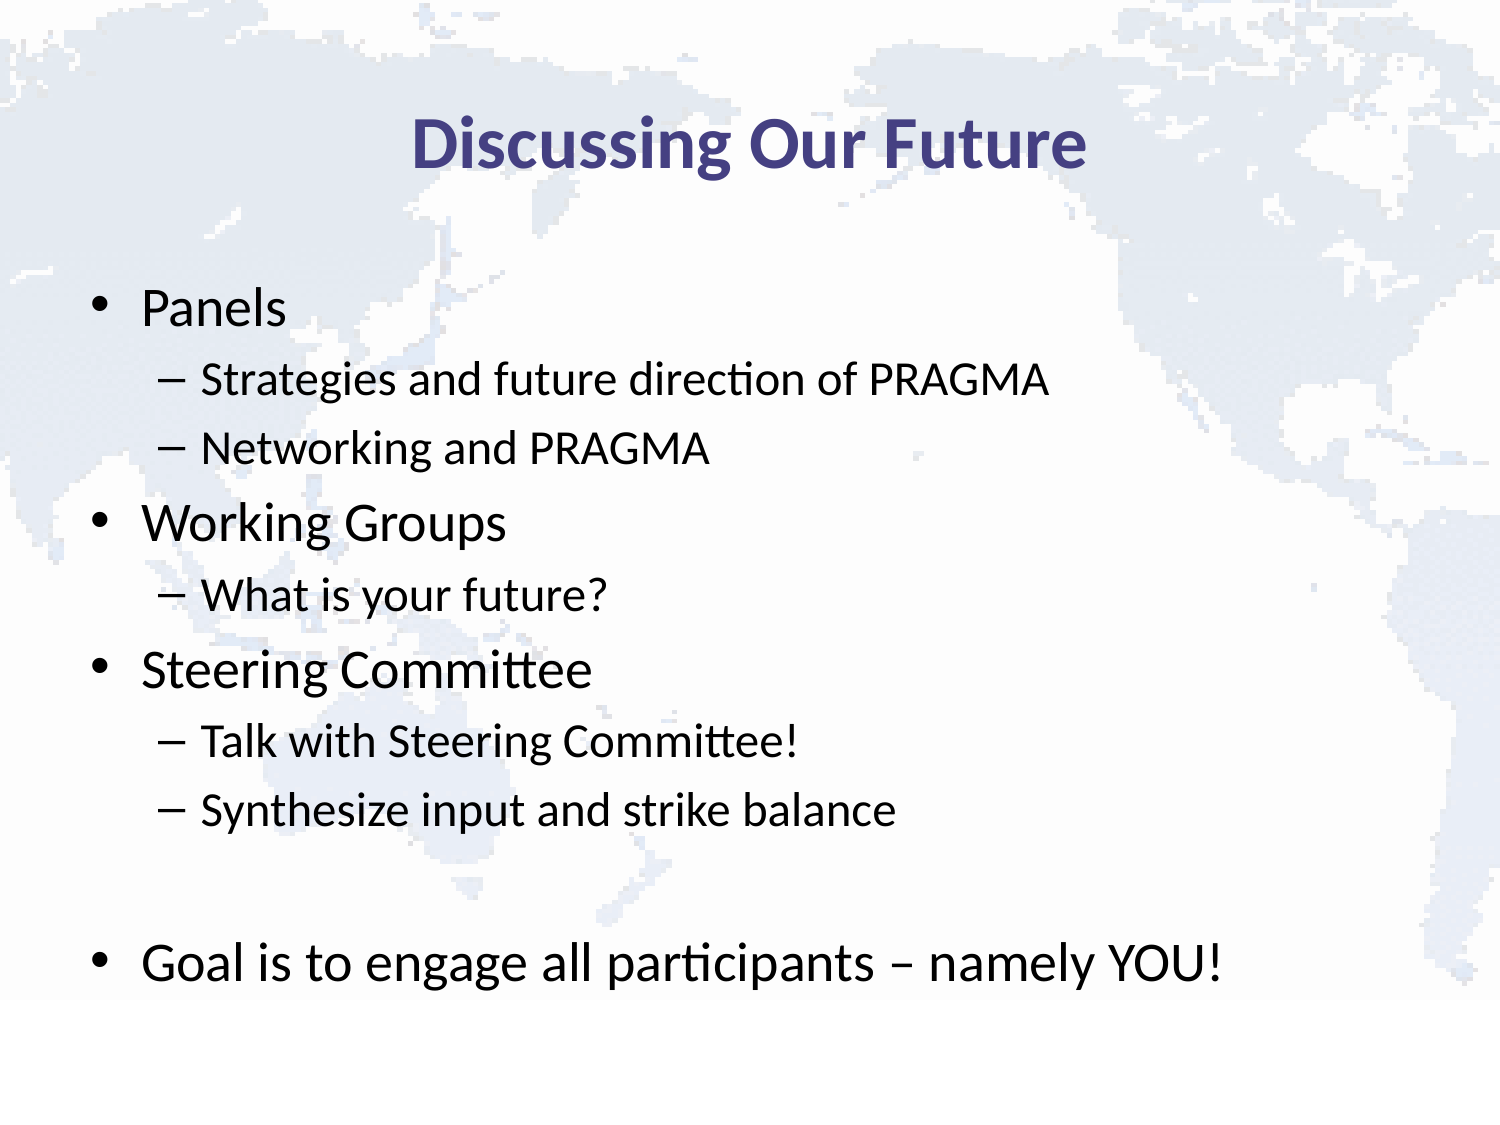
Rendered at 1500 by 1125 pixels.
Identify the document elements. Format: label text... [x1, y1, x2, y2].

picture [0, 0, 1500, 1000]
title Discussing Our Future [75, 45, 1425, 233]
list Panels Strategies and future direction of PRAGMA Networking and PRAGMA Working Groups What is your future? Steering Committee Talk with Steering Committee! Synthesize input and strike balance Goal is to engage all participants – namely YOU! [75, 262, 1425, 1005]
